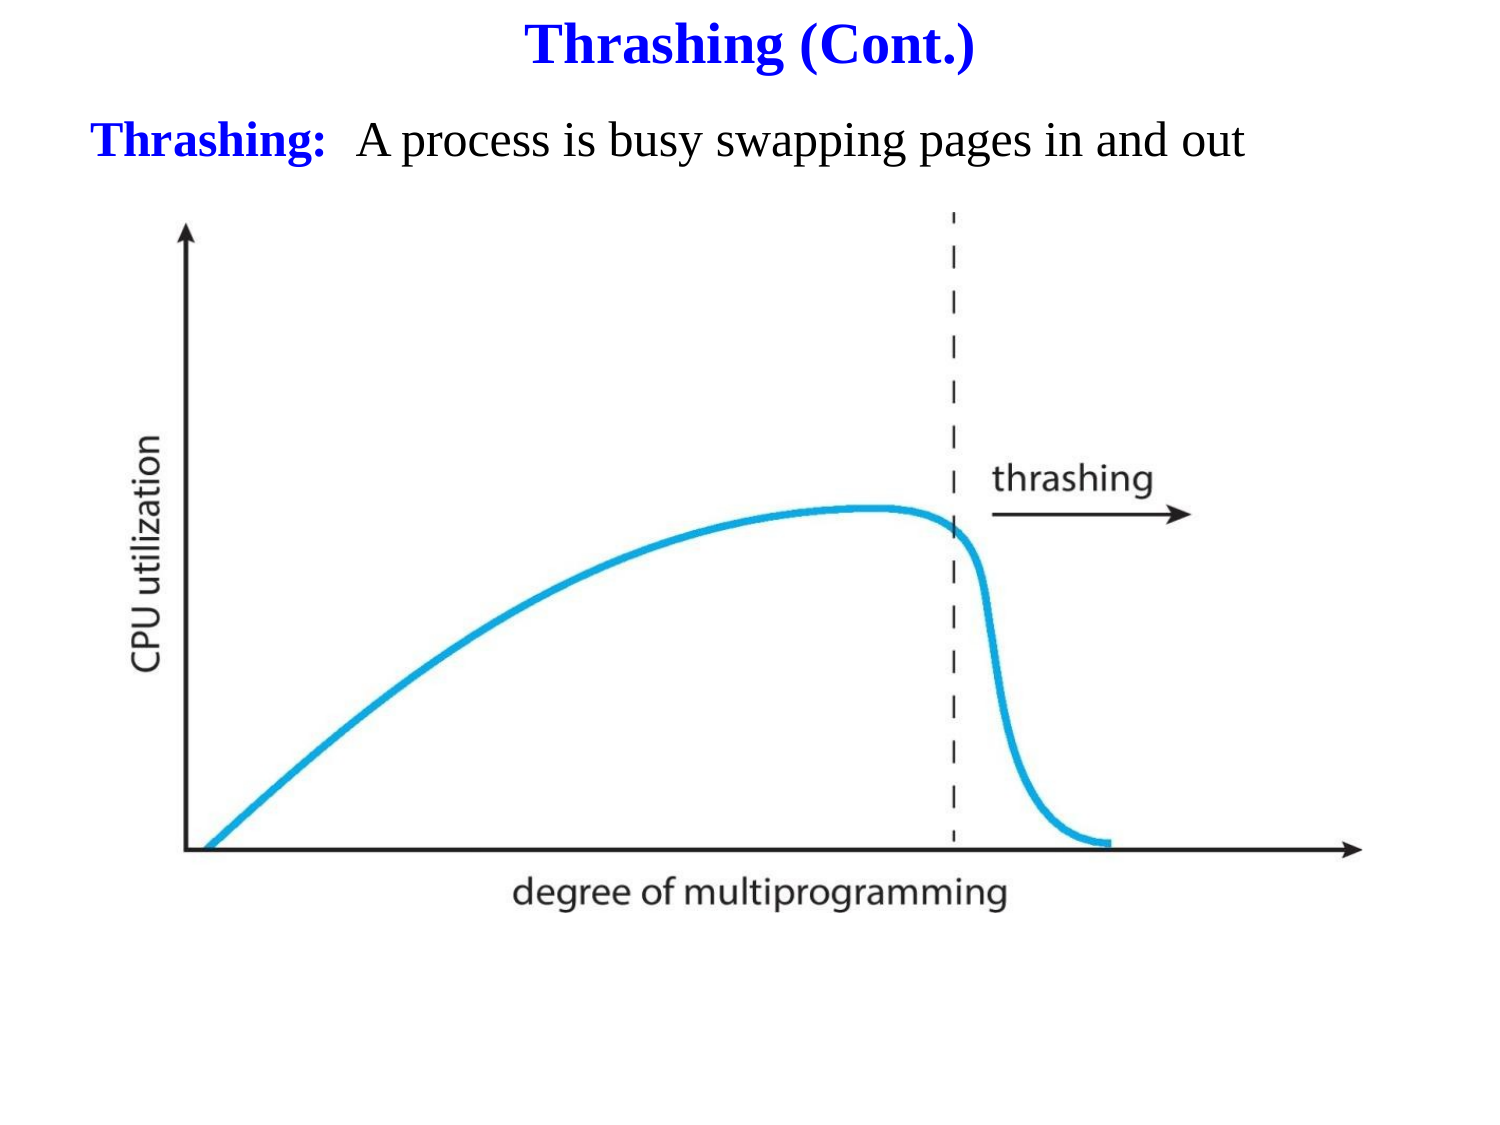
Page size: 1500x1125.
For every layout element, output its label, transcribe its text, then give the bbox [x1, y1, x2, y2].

text_box Thrashing (Cont.) [522, 3, 978, 76]
text_box Thrashing: A process is busy swapping pages in and out [87, 103, 1250, 166]
text_box [125, 212, 1363, 913]
